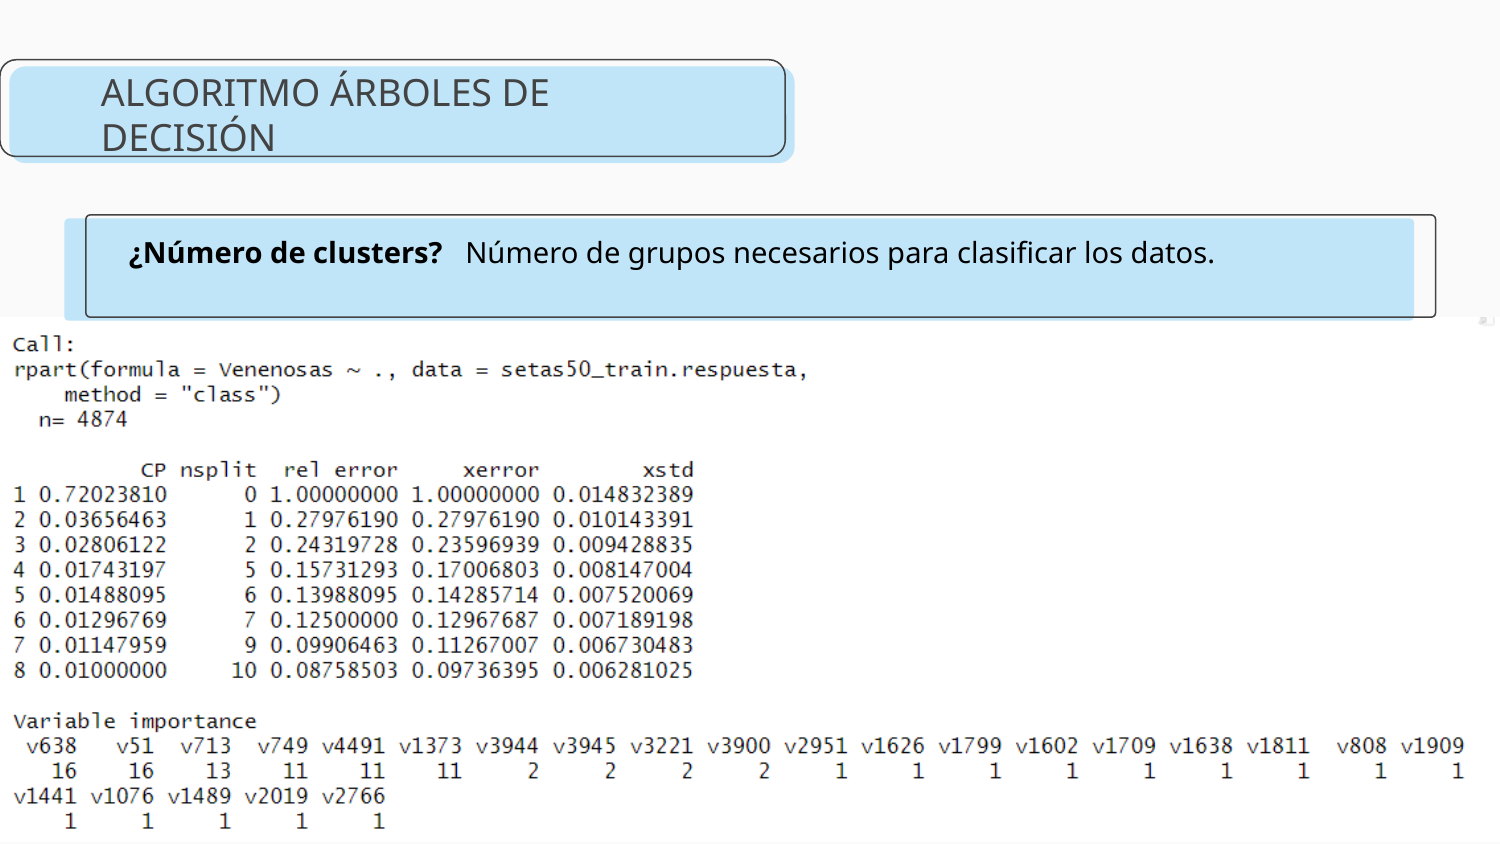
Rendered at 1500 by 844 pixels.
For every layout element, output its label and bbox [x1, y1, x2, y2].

text_box [64, 214, 1436, 322]
text_box [0, 59, 795, 164]
picture [0, 316, 1500, 842]
